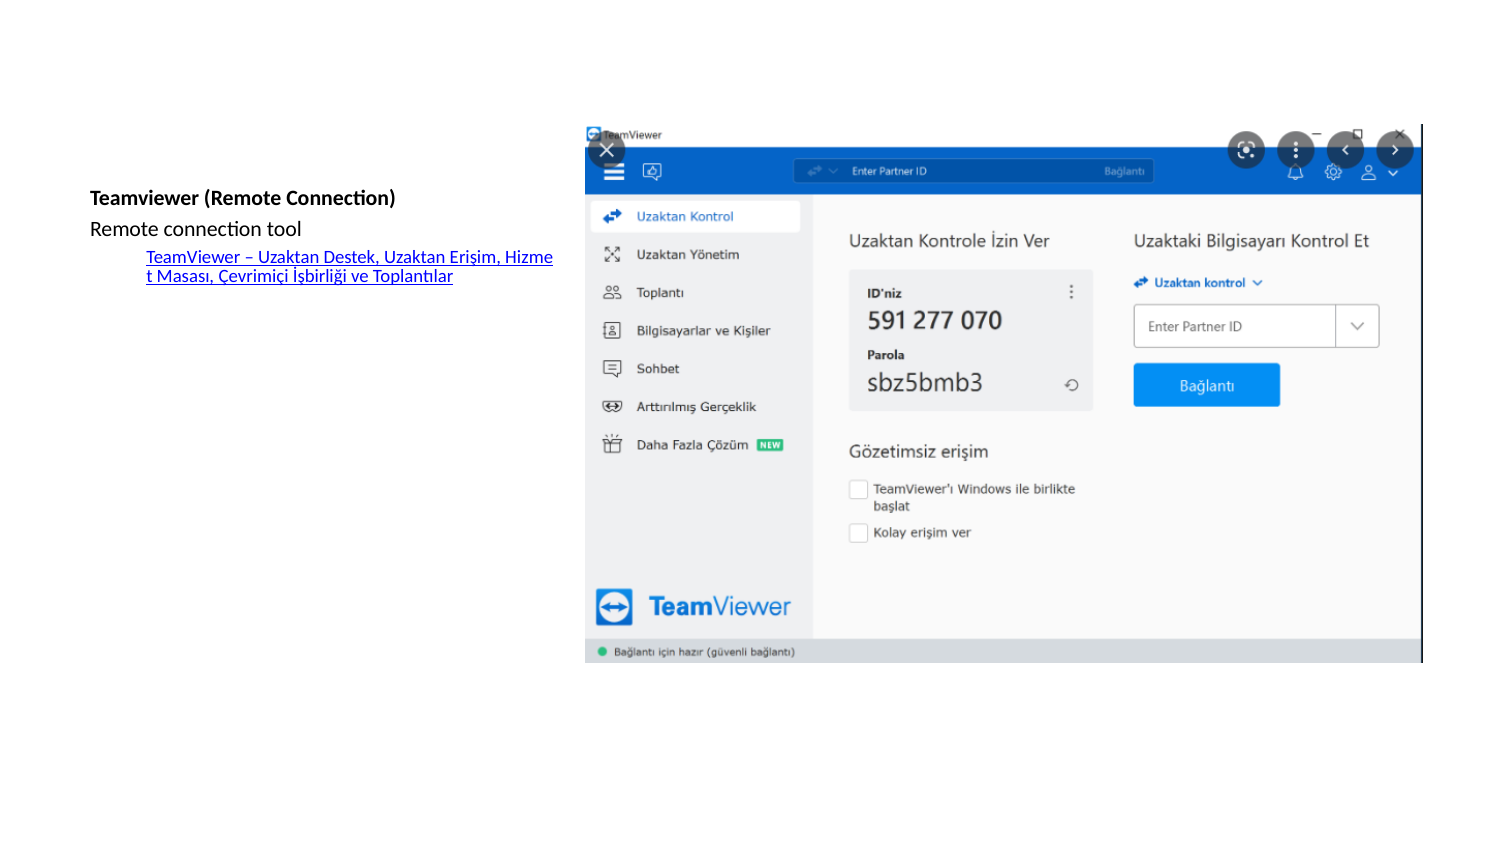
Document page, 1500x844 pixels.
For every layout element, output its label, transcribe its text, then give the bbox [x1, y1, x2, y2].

picture [585, 124, 1424, 663]
list Teamviewer (Remote Connection) Remote connection tool TeamViewer – Uzaktan Destek, Uzaktan Erişim, Hizmet Masası, Çevrimiçi İşbirliği ve Toplantılar [75, 176, 569, 754]
